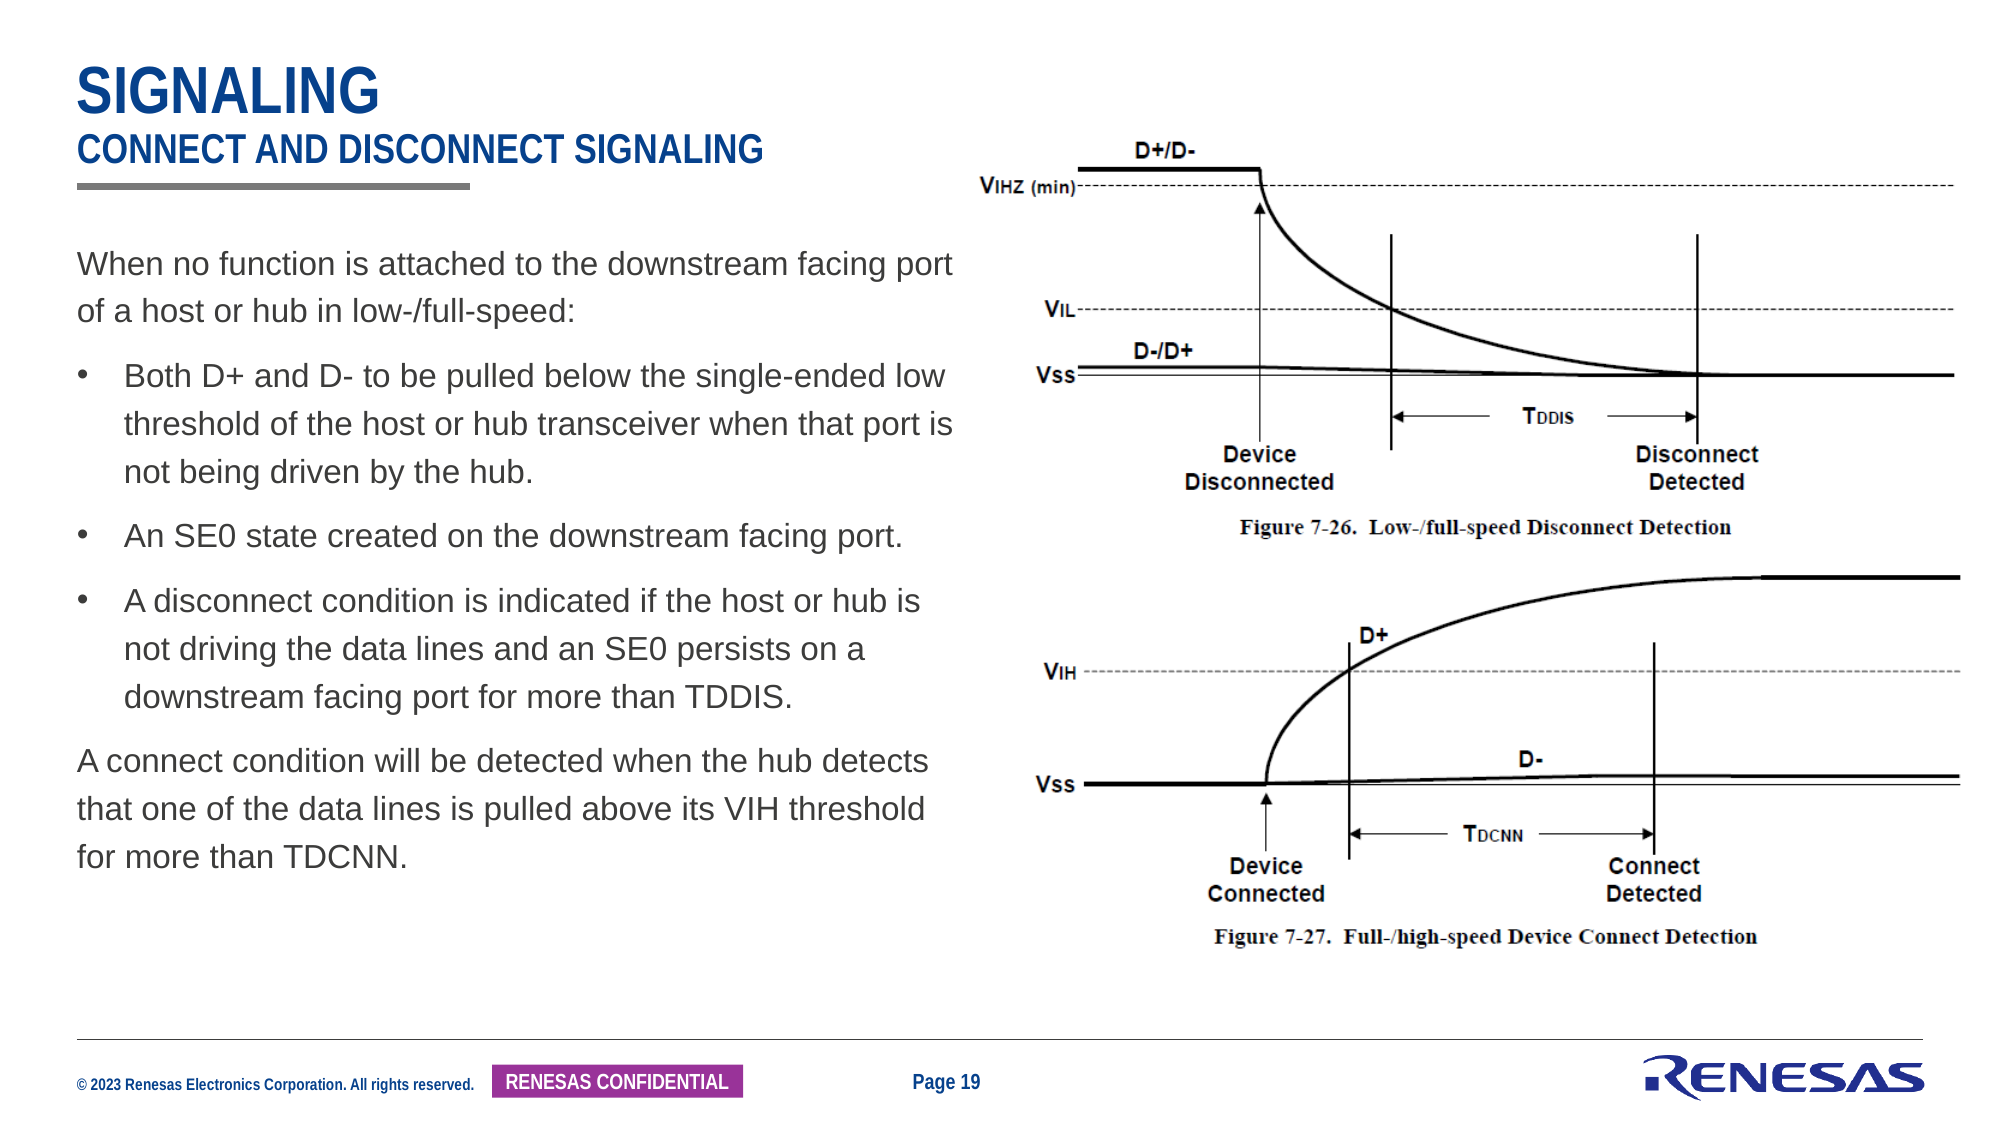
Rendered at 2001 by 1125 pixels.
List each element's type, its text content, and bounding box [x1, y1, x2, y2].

title Signaling Connect and Disconnect Signaling [76, 54, 1922, 173]
picture [1637, 1049, 1933, 1106]
picture [976, 136, 1970, 951]
list When no function is attached to the downstream facing port of a host or hub in low-/full-speed: Both D+ and D- to be pulled below the single-ended low threshold of the host or hub transceiver when that port is not being driven by the hub. An SE0 state created on the downstream facing port. A disconnect condition is indicated if the host or hub is not driving the data lines and an SE0 persists on a downstream facing port for more than TDDIS. A connect condition will be detected when the hub detects that one of the data lines is pulled above its VIH threshold for more than TDCNN. [76, 233, 965, 895]
